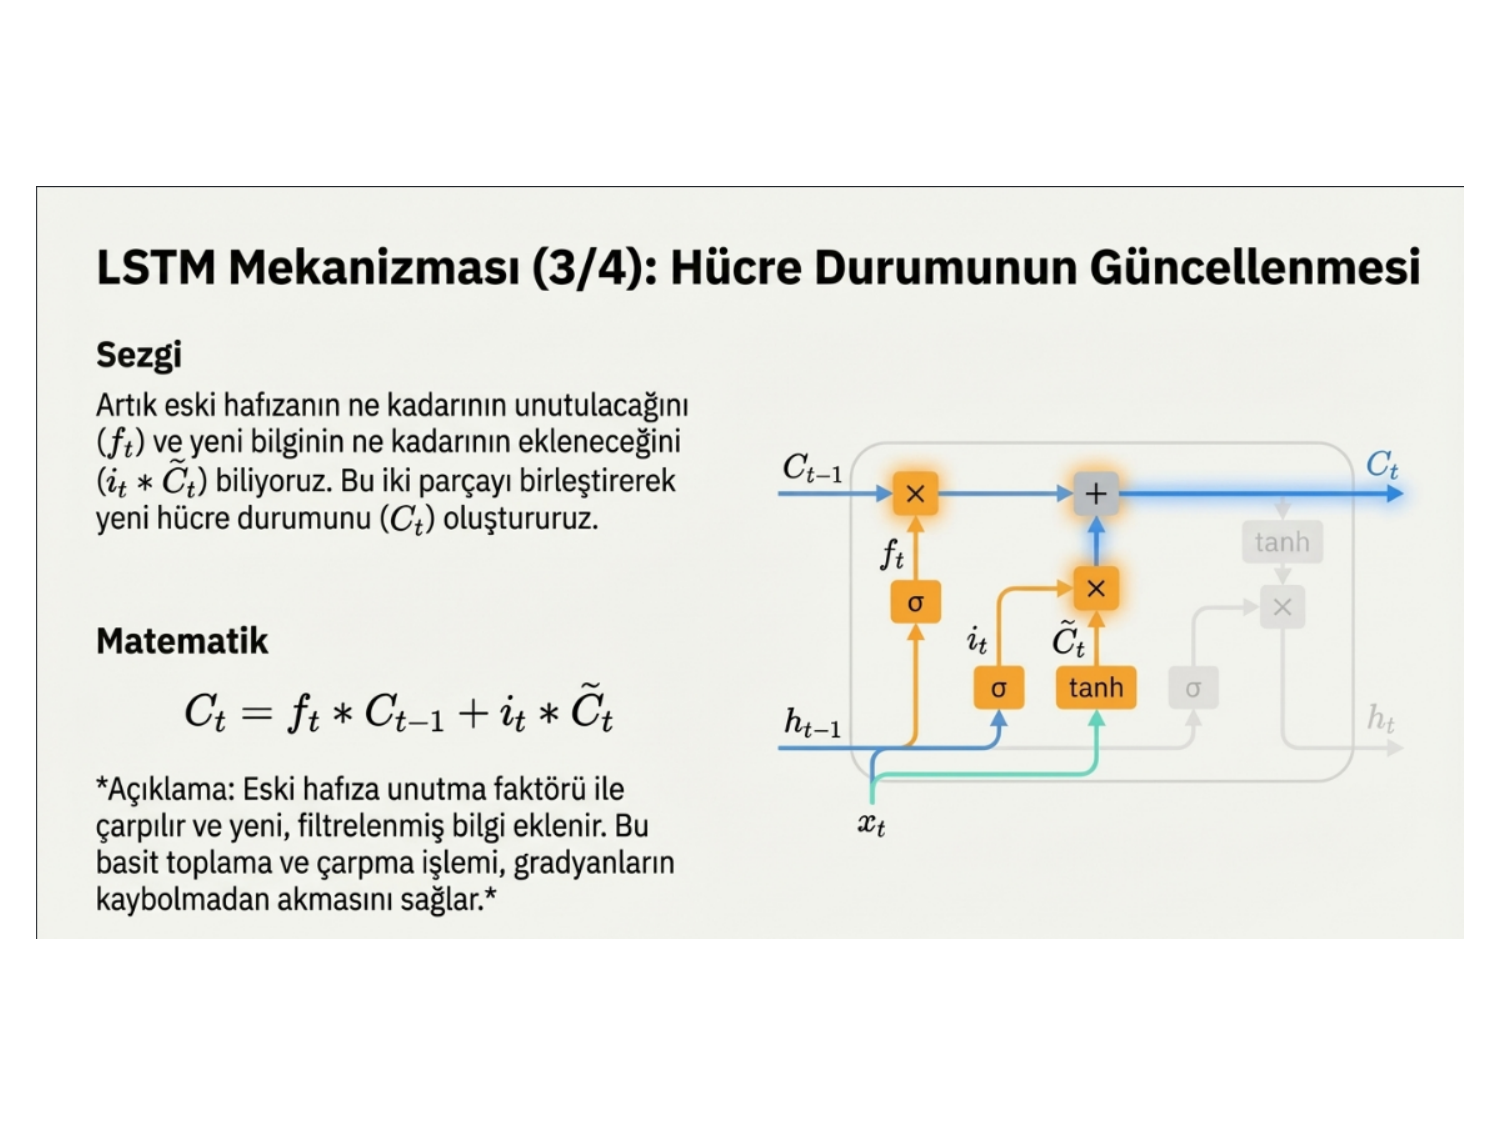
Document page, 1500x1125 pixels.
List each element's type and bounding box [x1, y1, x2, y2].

picture [35, 185, 1464, 939]
